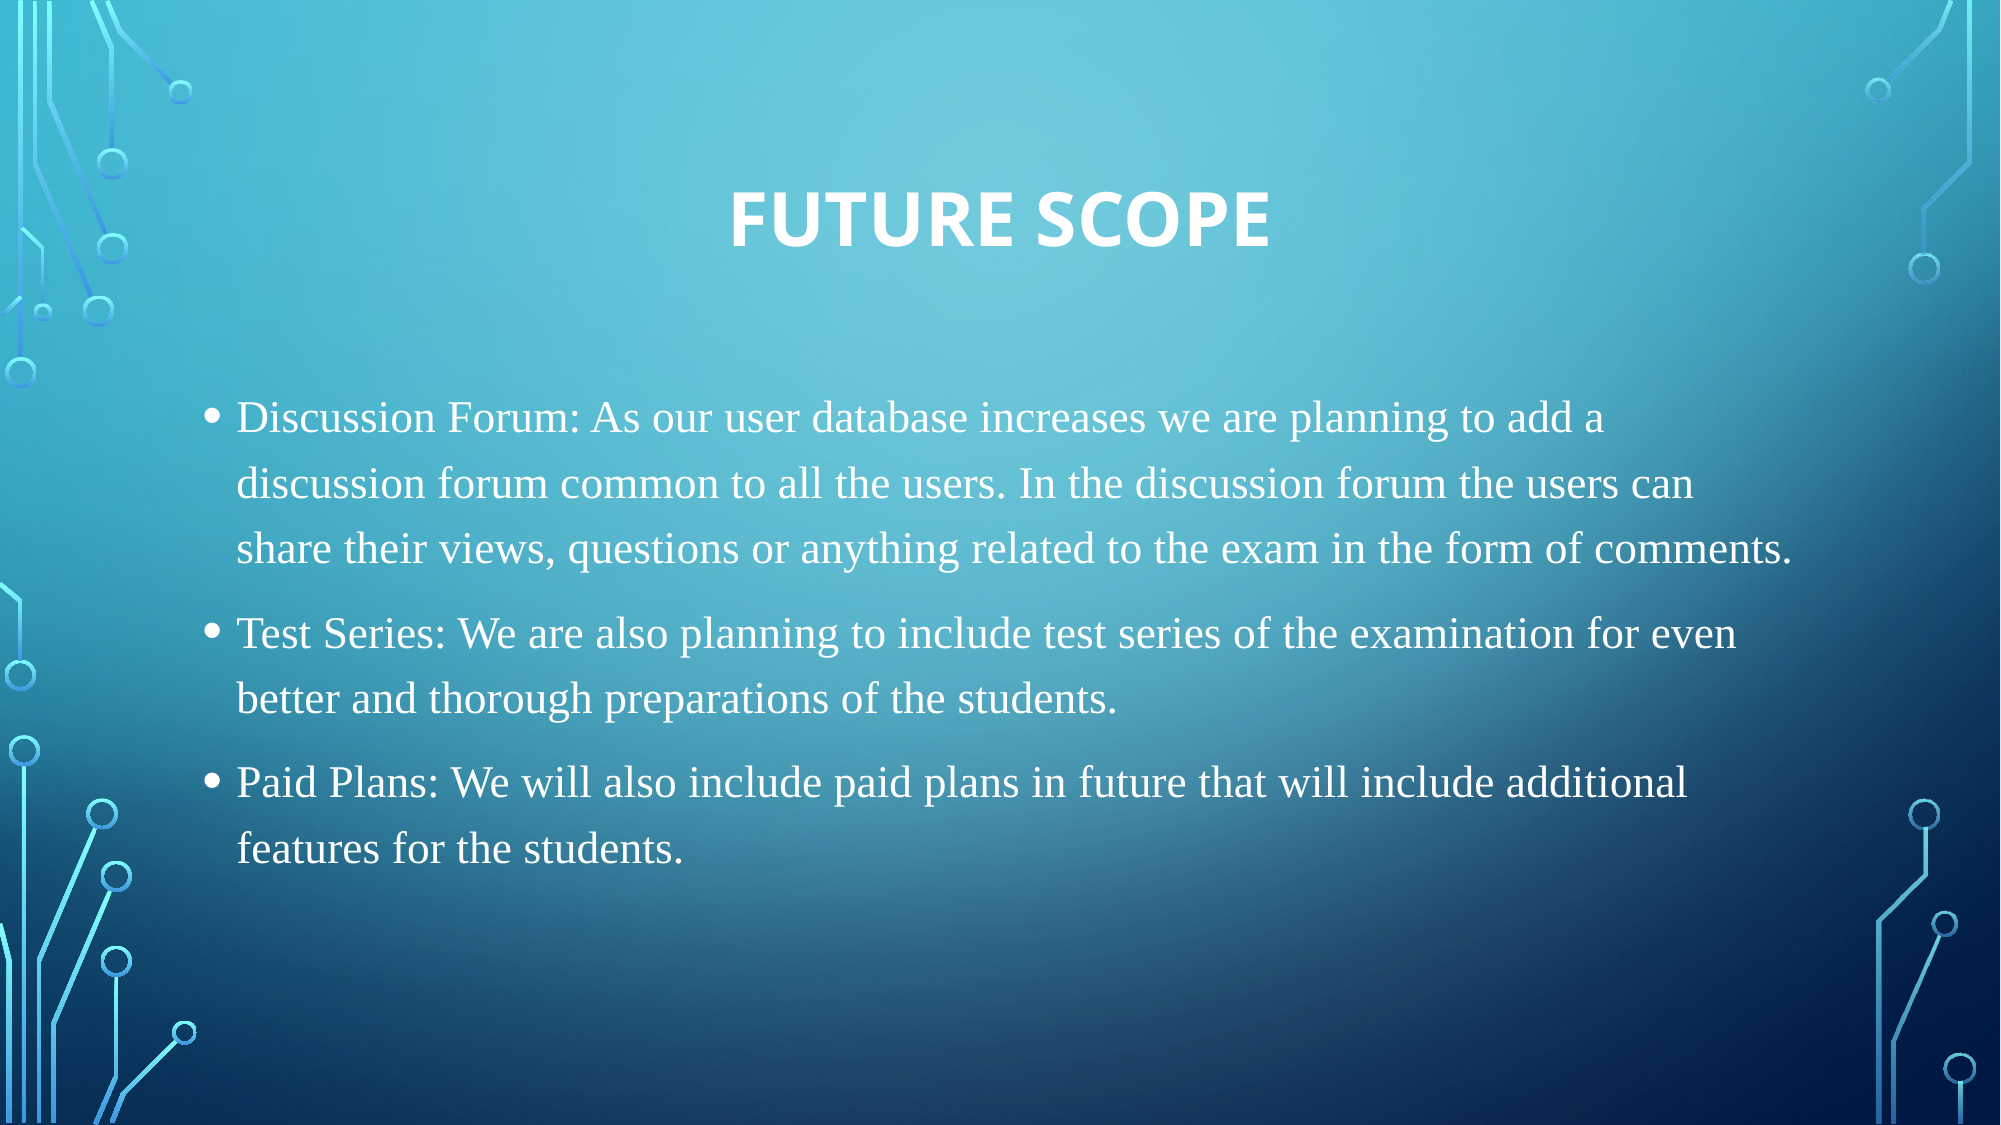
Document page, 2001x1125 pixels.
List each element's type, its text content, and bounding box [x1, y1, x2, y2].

list Discussion Forum: As our user database increases we are planning to add a discussion forum common to all the users. In the discussion forum the users can share their views, questions or anything related to the exam in the form of comments. Test Series: We are also planning to include test series of the examination for even better and thorough preparations of the students. Paid Plans: We will also include paid plans in future that will include additional features for the students. [187, 369, 1813, 950]
title Future scope [187, 101, 1813, 344]
